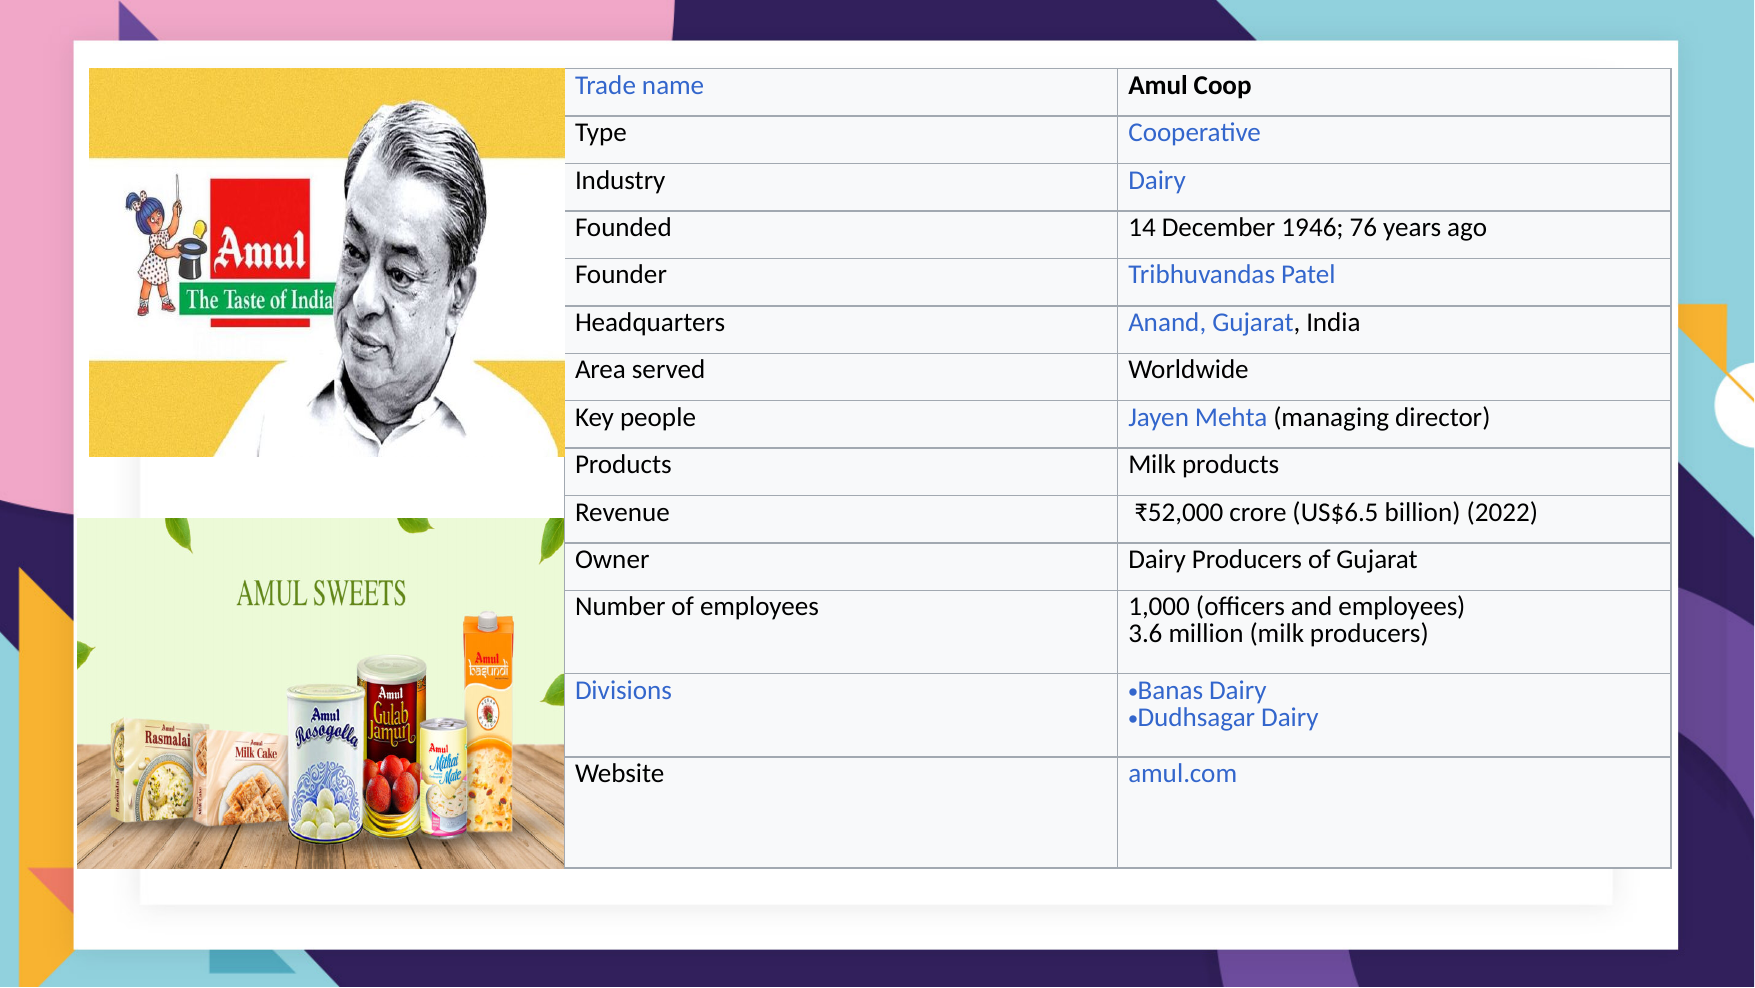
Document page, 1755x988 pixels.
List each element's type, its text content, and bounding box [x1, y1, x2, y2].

table_cell Cooperative [1118, 117, 1670, 163]
table_cell Banas Dairy Dudhsagar Dairy [1118, 674, 1670, 756]
table_header Trade name [567, 69, 1117, 115]
table_cell Area served [570, 354, 1117, 400]
table_cell 14 December 1946; 76 years ago [1118, 212, 1670, 258]
table_cell 1,000 (officers and employees) 3.6 million (milk producers) [1118, 591, 1670, 673]
table_cell Key people [570, 401, 1117, 447]
table_cell Milk products [1118, 449, 1670, 495]
table_cell amul.com [1118, 758, 1670, 867]
picture [0, 0, 1755, 987]
table_cell Dairy [1118, 164, 1670, 210]
table_header Amul Coop [1118, 69, 1670, 115]
table_cell Products [565, 449, 1117, 495]
table_cell Revenue [565, 496, 1117, 542]
table_cell Jayen Mehta (managing director) [1118, 401, 1670, 447]
table_cell Dairy Producers of Gujarat [1118, 544, 1670, 590]
table_cell Tribhuvandas Patel [1118, 259, 1670, 305]
table_cell Number of employees [570, 591, 1117, 673]
table_cell Founded [570, 212, 1117, 258]
table_cell Founder [570, 259, 1117, 305]
table_cell Industry [570, 164, 1117, 210]
table_cell ₹52,000 crore (US$6.5 billion) (2022) [1118, 496, 1670, 542]
table_cell Website [570, 758, 1117, 867]
table_cell Divisions [570, 674, 1117, 756]
table_cell Headquarters [570, 307, 1117, 353]
table_cell Owner [570, 544, 1117, 590]
table_cell Type [570, 117, 1117, 163]
table_cell Worldwide [1118, 354, 1670, 400]
table_cell Anand, Gujarat, India [1118, 307, 1670, 353]
